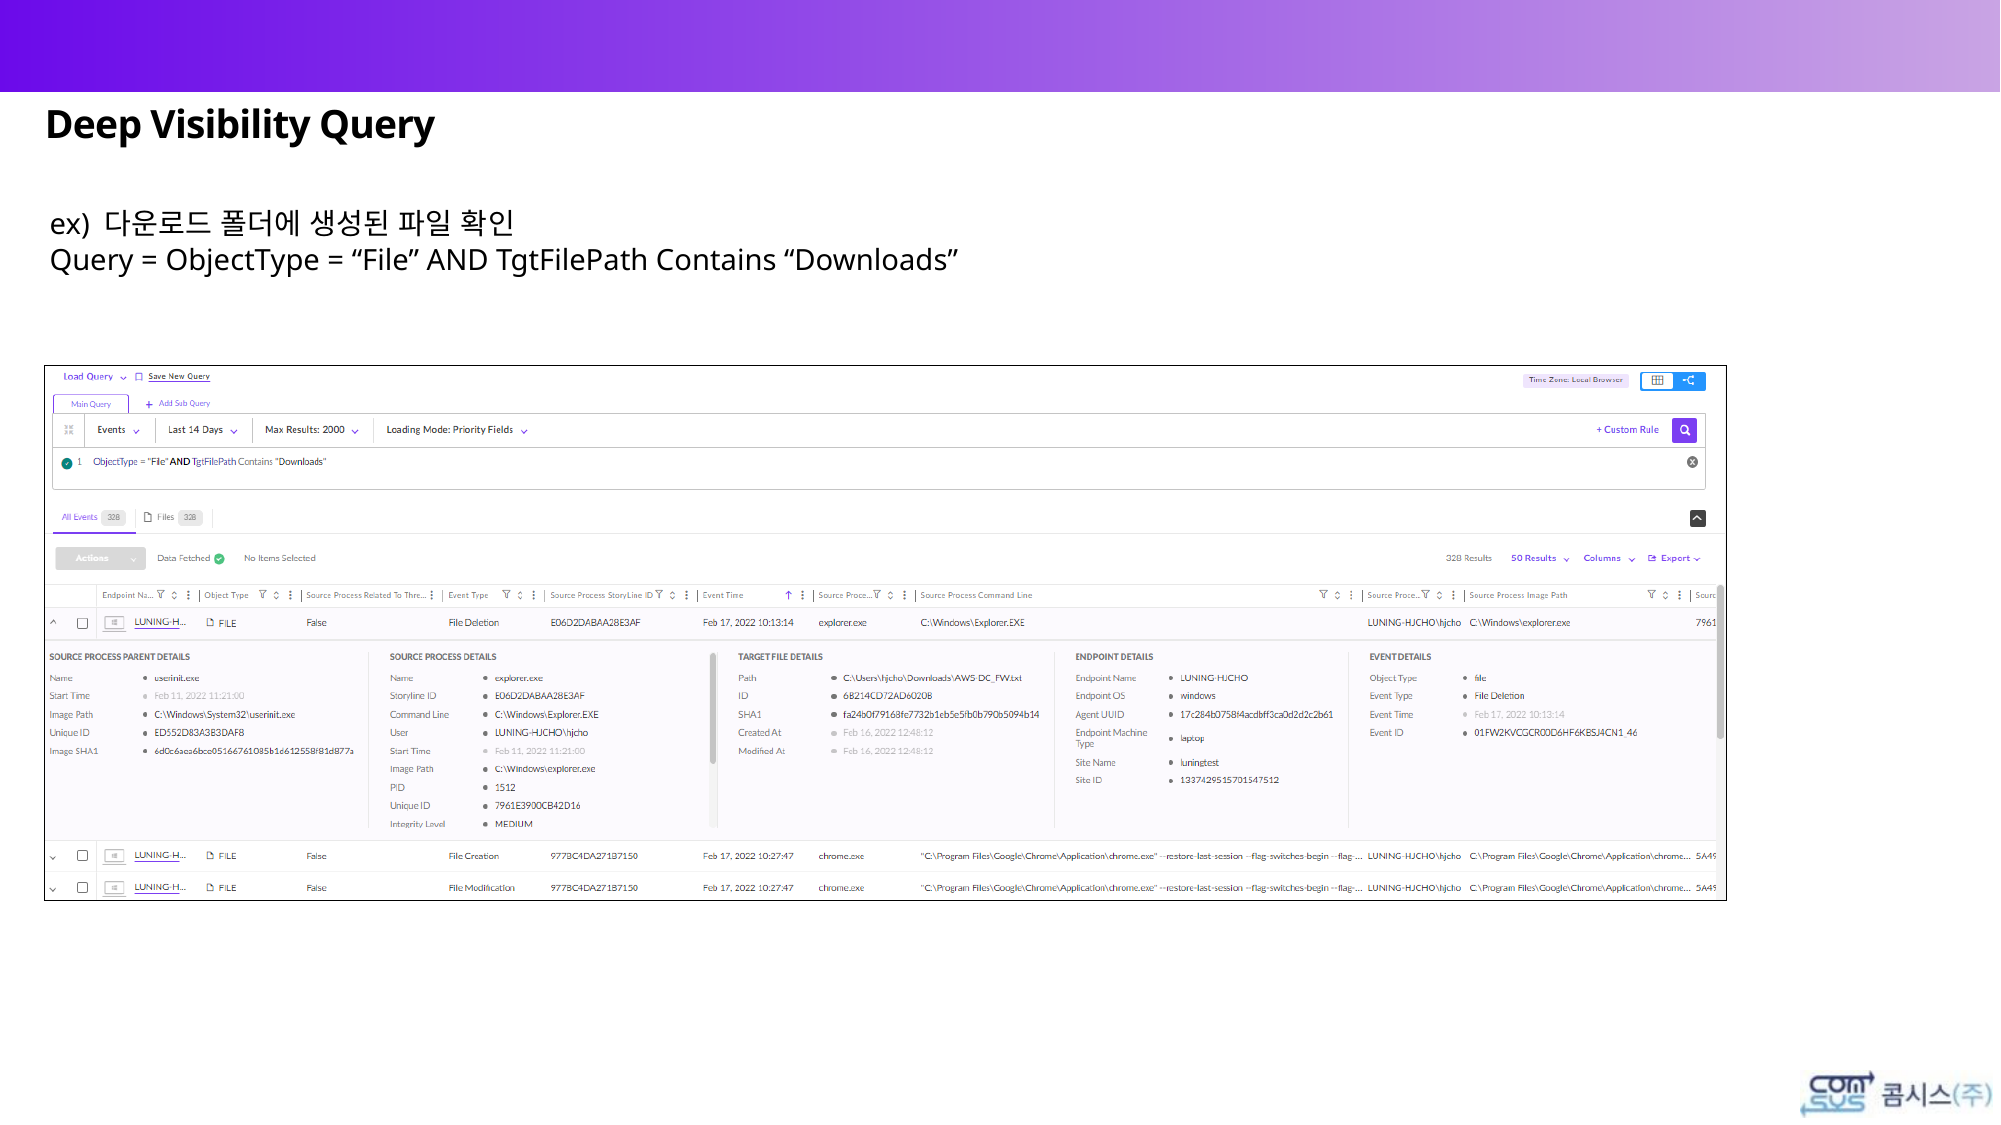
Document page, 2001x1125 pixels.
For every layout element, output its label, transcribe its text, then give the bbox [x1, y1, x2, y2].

picture [1800, 1070, 1993, 1118]
picture [44, 365, 1727, 901]
text_box ex) 다운로드 폴더에 생성된 파일 확인 Query = ObjectType = “File” AND TgtFilePath Contains “Downloads” [27, 163, 1727, 319]
text_box Deep Visibility Query [21, 99, 1029, 147]
text_box Deep Visibility [27, 13, 1744, 74]
